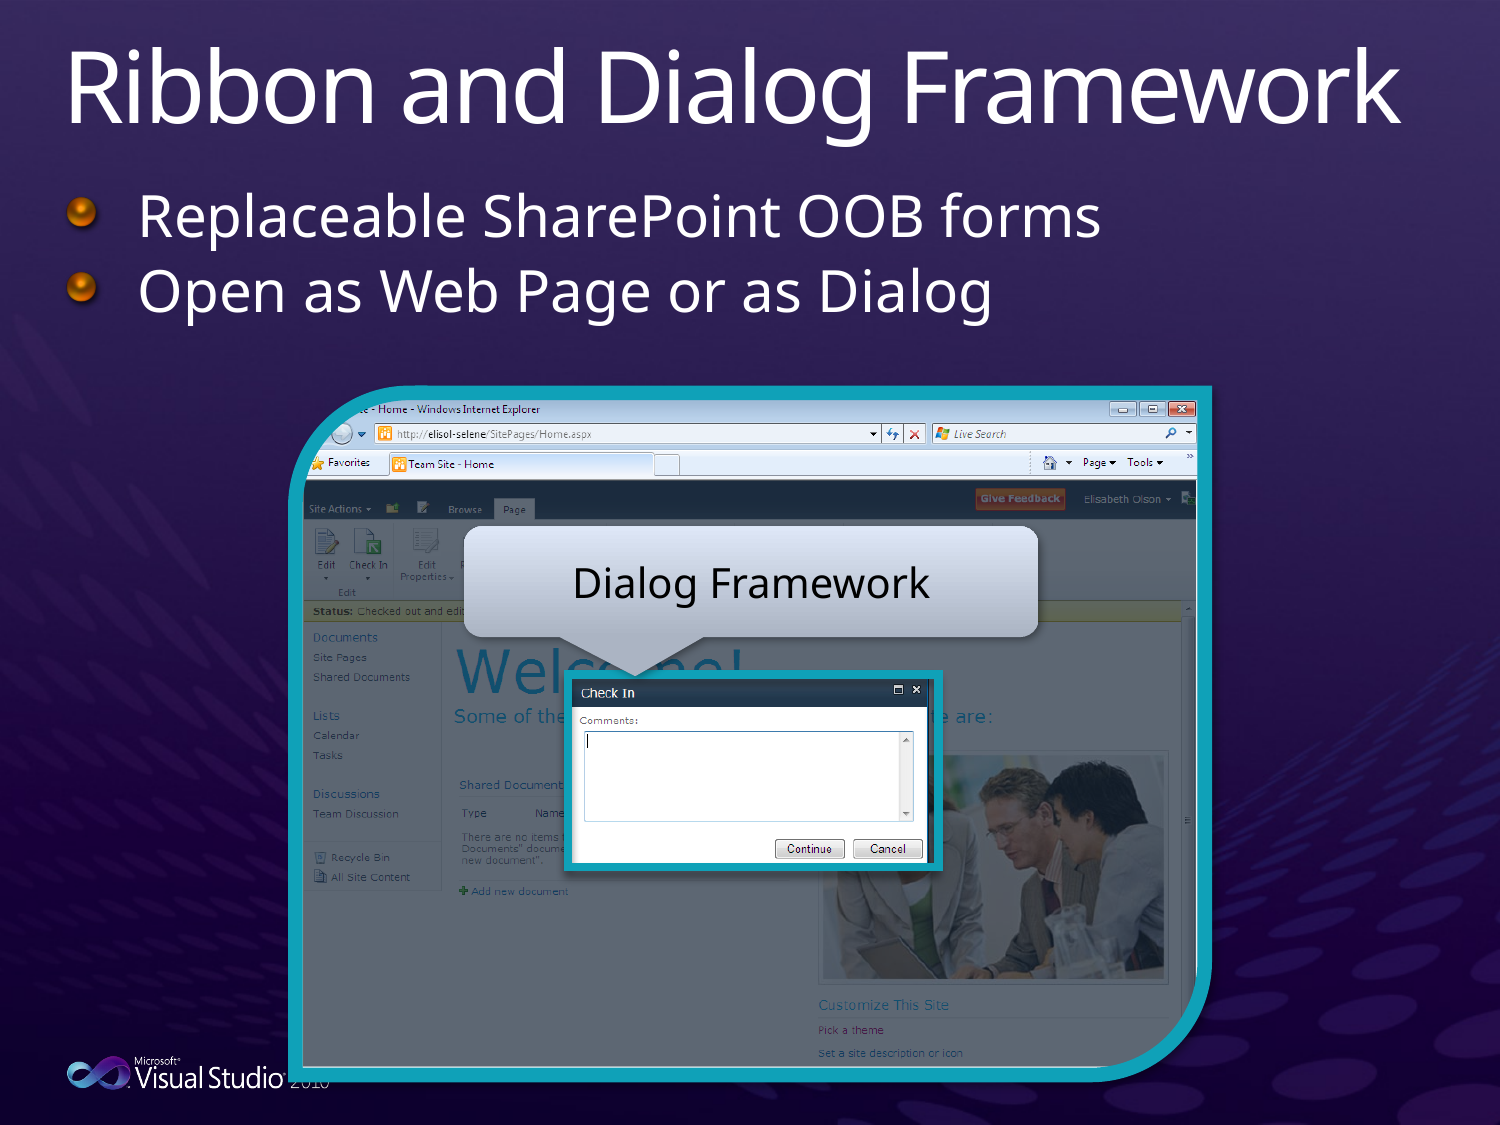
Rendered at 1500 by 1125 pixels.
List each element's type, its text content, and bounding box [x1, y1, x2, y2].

text_box Replaceable SharePoint OOB forms Open as Web Page or as Dialog [62, 187, 1438, 326]
title Ribbon and Dialog Framework [62, 37, 1438, 147]
picture [0, 0, 1500, 1125]
